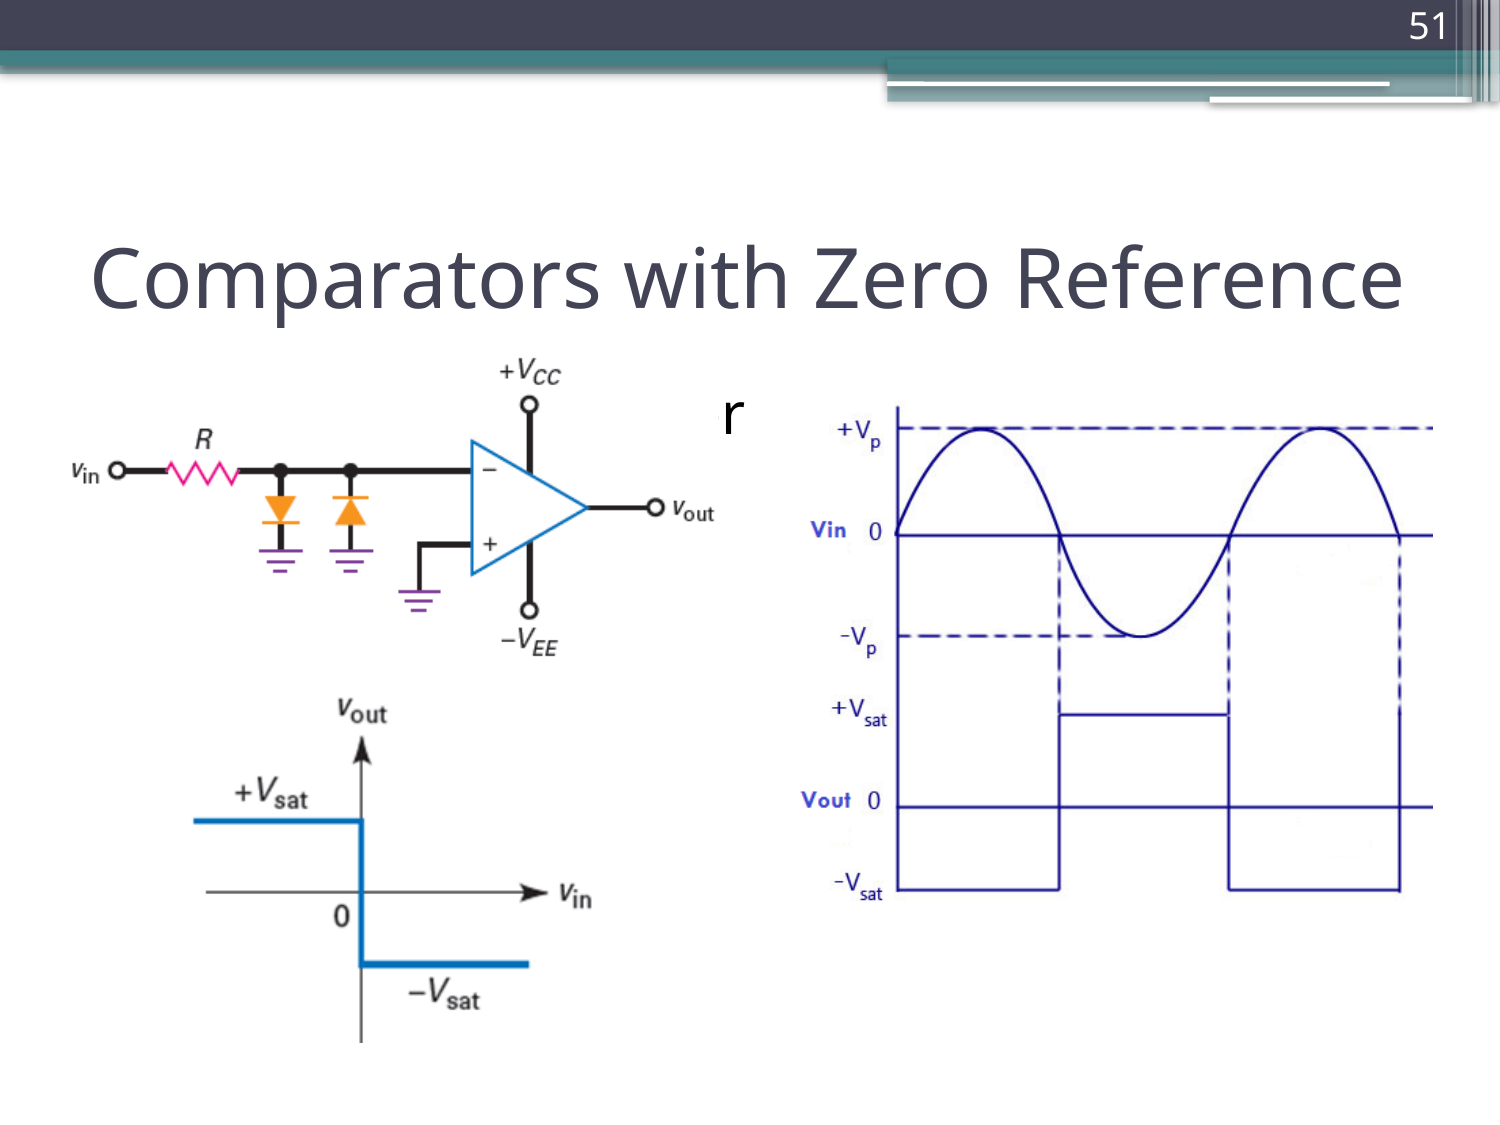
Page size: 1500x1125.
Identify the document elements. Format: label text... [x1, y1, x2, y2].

picture [786, 399, 1434, 903]
title Comparators with Zero Reference [75, 187, 1425, 363]
slide_number 51 [1341, 0, 1466, 61]
picture [62, 349, 718, 665]
list Inverting Comparator [75, 368, 1425, 1079]
picture [178, 687, 601, 1043]
